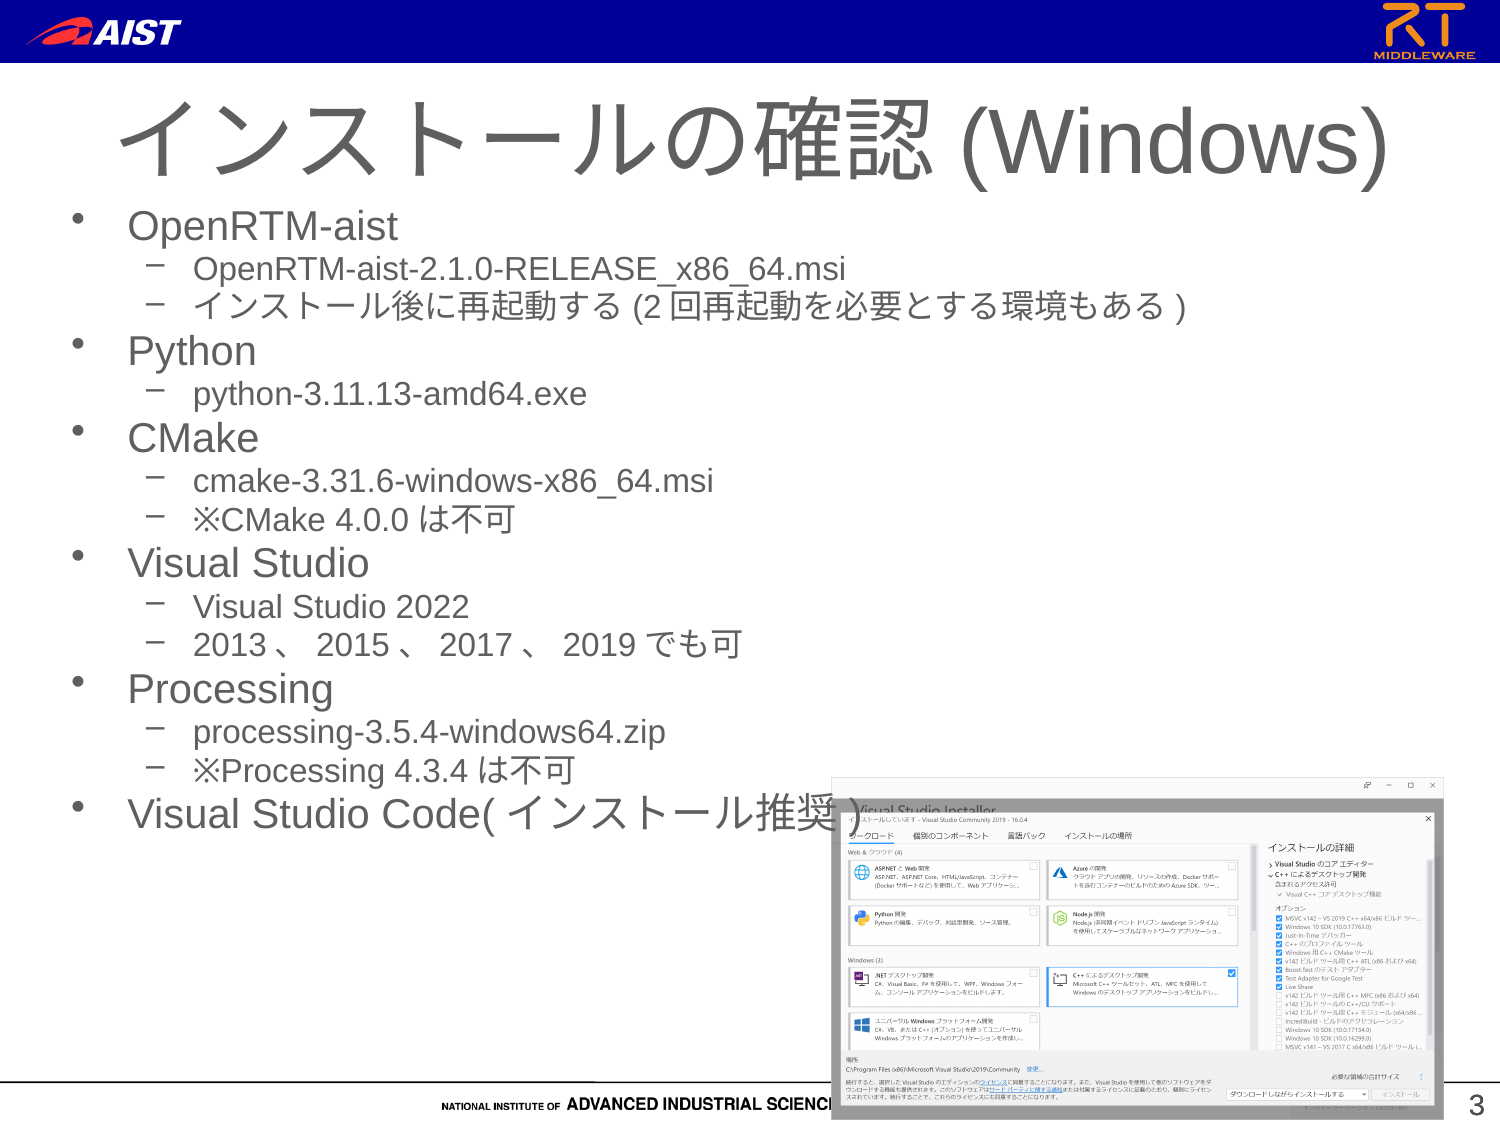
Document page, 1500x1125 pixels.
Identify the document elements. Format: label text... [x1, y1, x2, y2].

text_box 3 [1446, 1078, 1500, 1125]
title インストールの確認(Windows) [29, 66, 1474, 208]
picture [0, 0, 1500, 63]
text_box OpenRTM-aist OpenRTM-aist-2.1.0-RELEASE_x86_64.msi インストール後に再起動する(2回再起動を必要とする環境もある) Python python-3.11.13-amd64.exe CMake cmake-3.31.6-windows-x86_64.msi ※CMake 4.0.0は不可 Visual Studio Visual Studio 2022 2013、2015、2017、2019でも可 Processing processing-3.5.4-windows64.zip ※Processing 4.3.4は不可 Visual Studio Code(インストール推奨) [55, 200, 1467, 925]
picture [442, 777, 1445, 1121]
